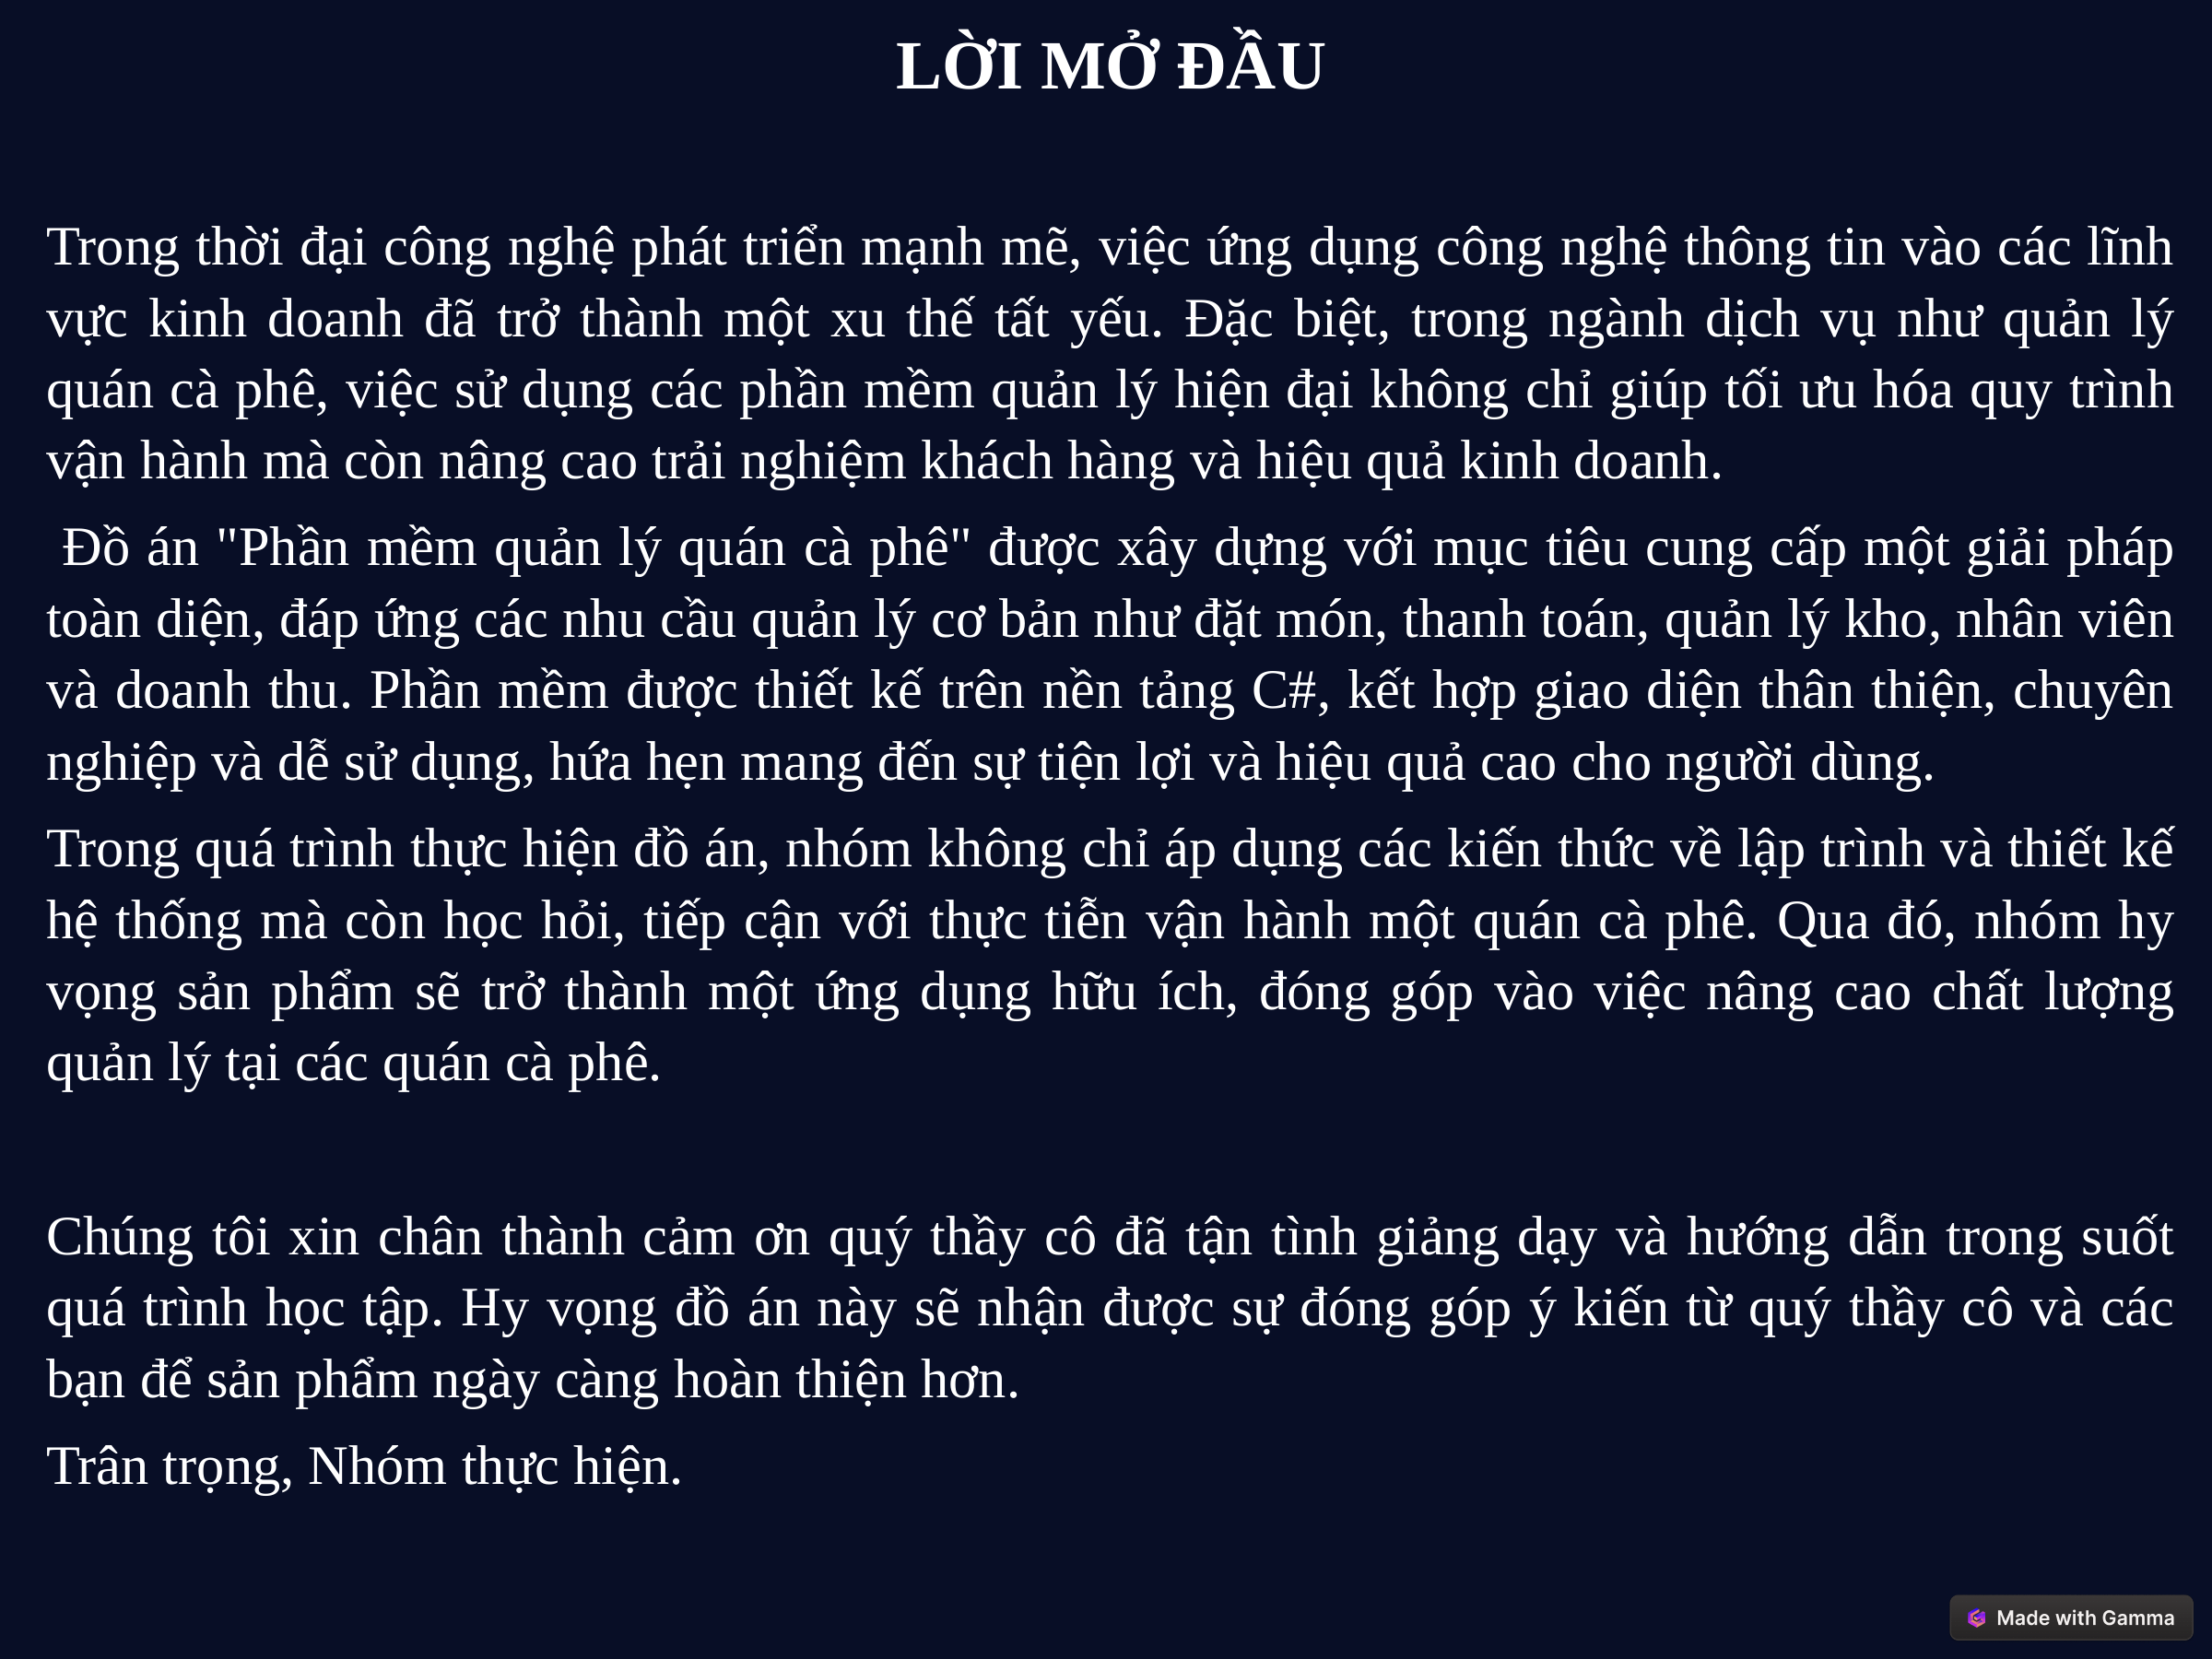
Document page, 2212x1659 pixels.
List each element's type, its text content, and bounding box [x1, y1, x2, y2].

picture [1941, 1586, 2202, 1649]
text_box LỜI MỞ ĐẦU Trong thời đại công nghệ phát triển mạnh mẽ, việc ứng dụng công nghệ thông tin vào các lĩnh vực kinh doanh đã trở thành một xu thế tất yếu. Đặc biệt, trong ngành dịch vụ như quản lý quán cà phê, việc sử dụng các phần mềm quản lý hiện đại không chỉ giúp tối ưu hóa quy trình vận hành mà còn nâng cao trải nghiệm khách hàng và hiệu quả kinh doanh. Đồ án "Phần mềm quản lý quán cà phê" được xây dựng với mục tiêu cung cấp một giải pháp toàn diện, đáp ứng các nhu cầu quản lý cơ bản như đặt món, thanh toán, quản lý kho, nhân viên và doanh thu. Phần mềm được thiết kế trên nền tảng C#, kết hợp giao diện thân thiện, chuyên nghiệp và dễ sử dụng, hứa hẹn mang đến sự tiện lợi và hiệu quả cao cho người dùng. Trong quá trình thực hiện đồ án, nhóm không chỉ áp dụng các kiến thức về lập trình và thiết kế hệ thống mà còn học hỏi, tiếp cận với thực tiễn vận hành một quán cà phê. Qua đó, nhóm hy vọng sản phẩm sẽ trở thành một ứng dụng hữu ích, đóng góp vào việc nâng cao chất lượng quản lý tại các quán cà phê. Chúng tôi xin chân thành cảm ơn quý thầy cô đã tận tình giảng dạy và hướng dẫn trong suốt quá trình học tập. Hy vọng đồ án này sẽ nhận được sự đóng góp ý kiến từ quý thầy cô và các bạn để sản phẩm ngày càng hoàn thiện hơn. Trân trọng, Nhóm thực hiện. [45, 13, 2178, 1604]
